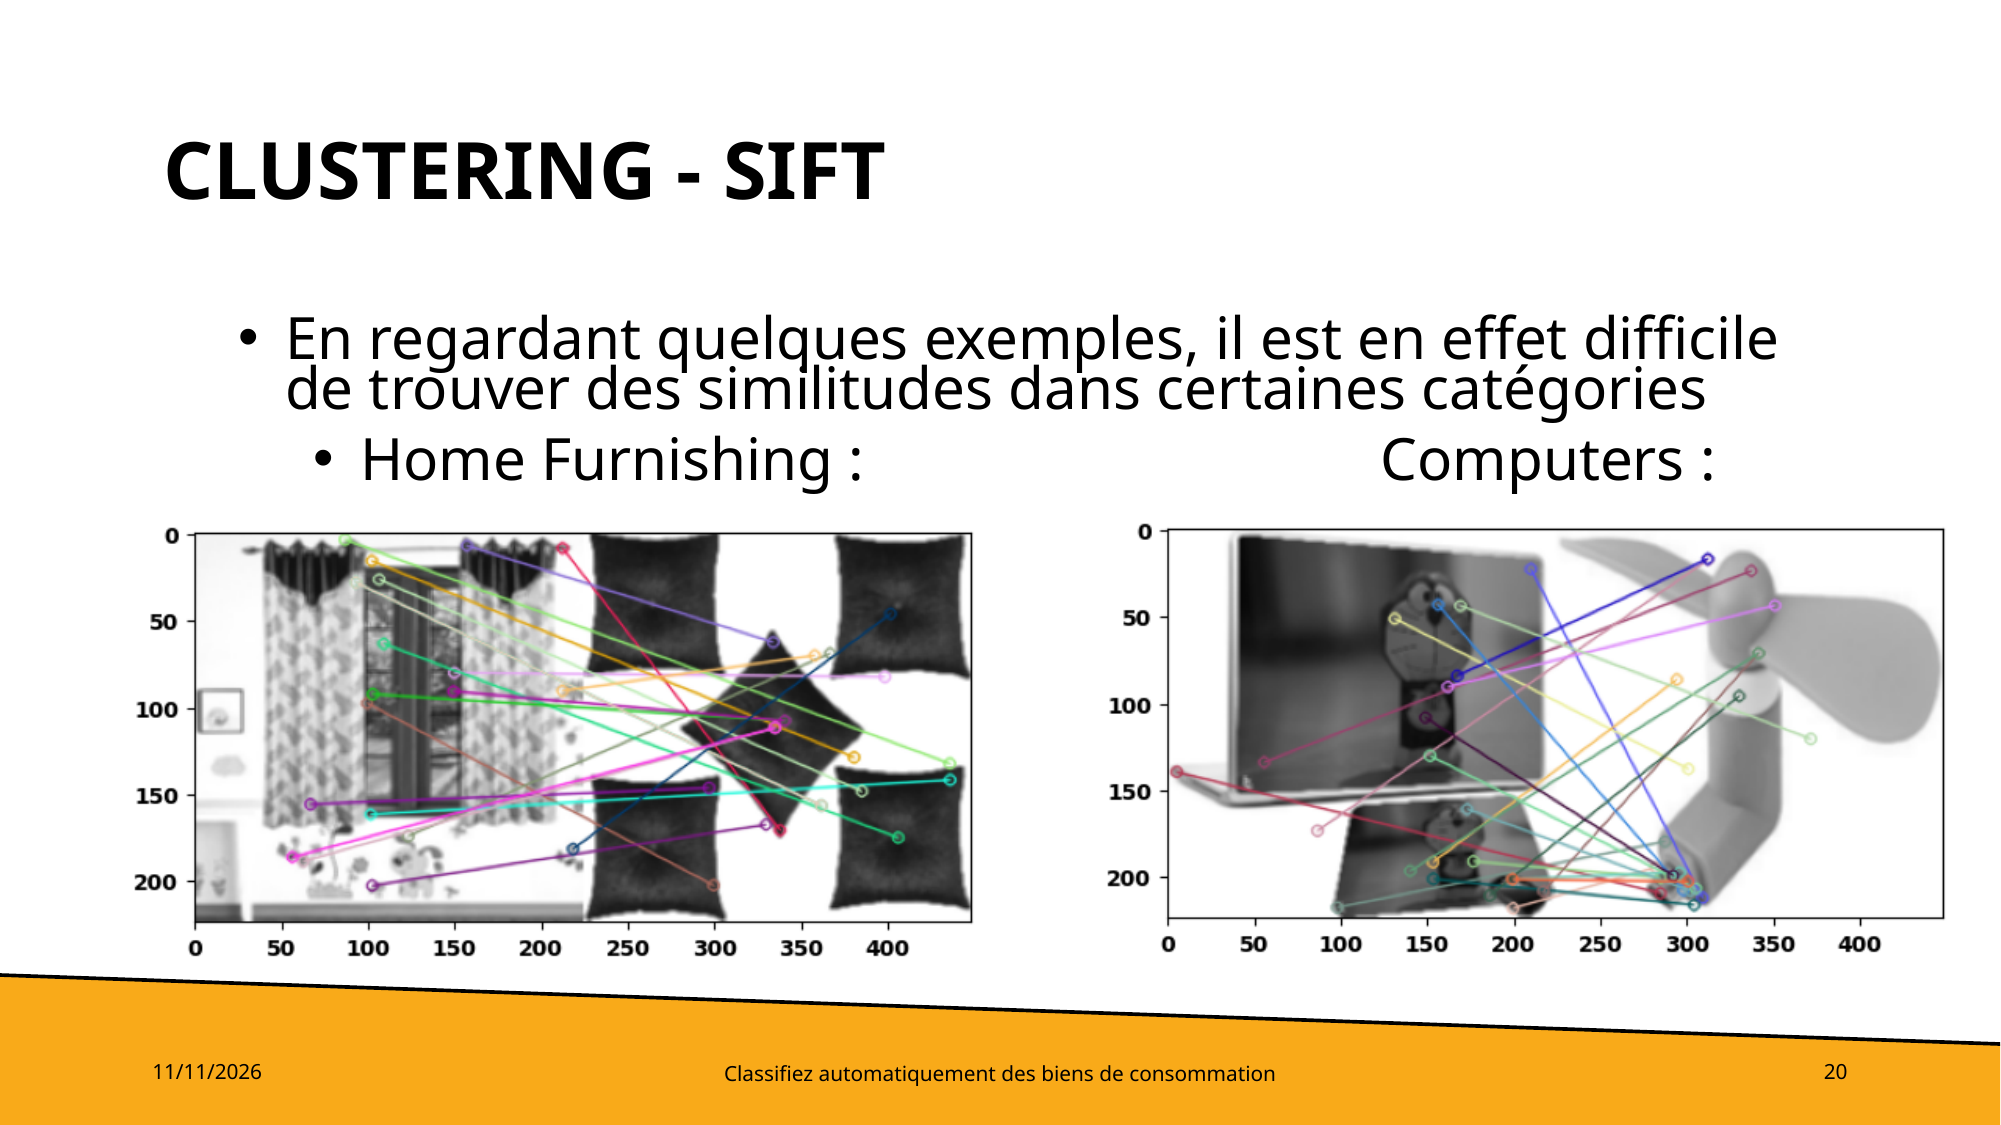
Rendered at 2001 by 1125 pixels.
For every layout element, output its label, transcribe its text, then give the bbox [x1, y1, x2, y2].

title Clustering - SIFT [148, 65, 1874, 283]
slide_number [137, 1042, 588, 1103]
list En regardant quelques exemples, il est en effet difficile de trouver des similitudes dans certaines catégories Home Furnishing : Computers : [148, 313, 1850, 943]
slide_number 20 [1412, 1042, 1863, 1103]
picture [1091, 507, 1957, 971]
footer Classifiez automatiquement des biens de consommation [662, 1042, 1338, 1103]
picture [118, 511, 985, 975]
